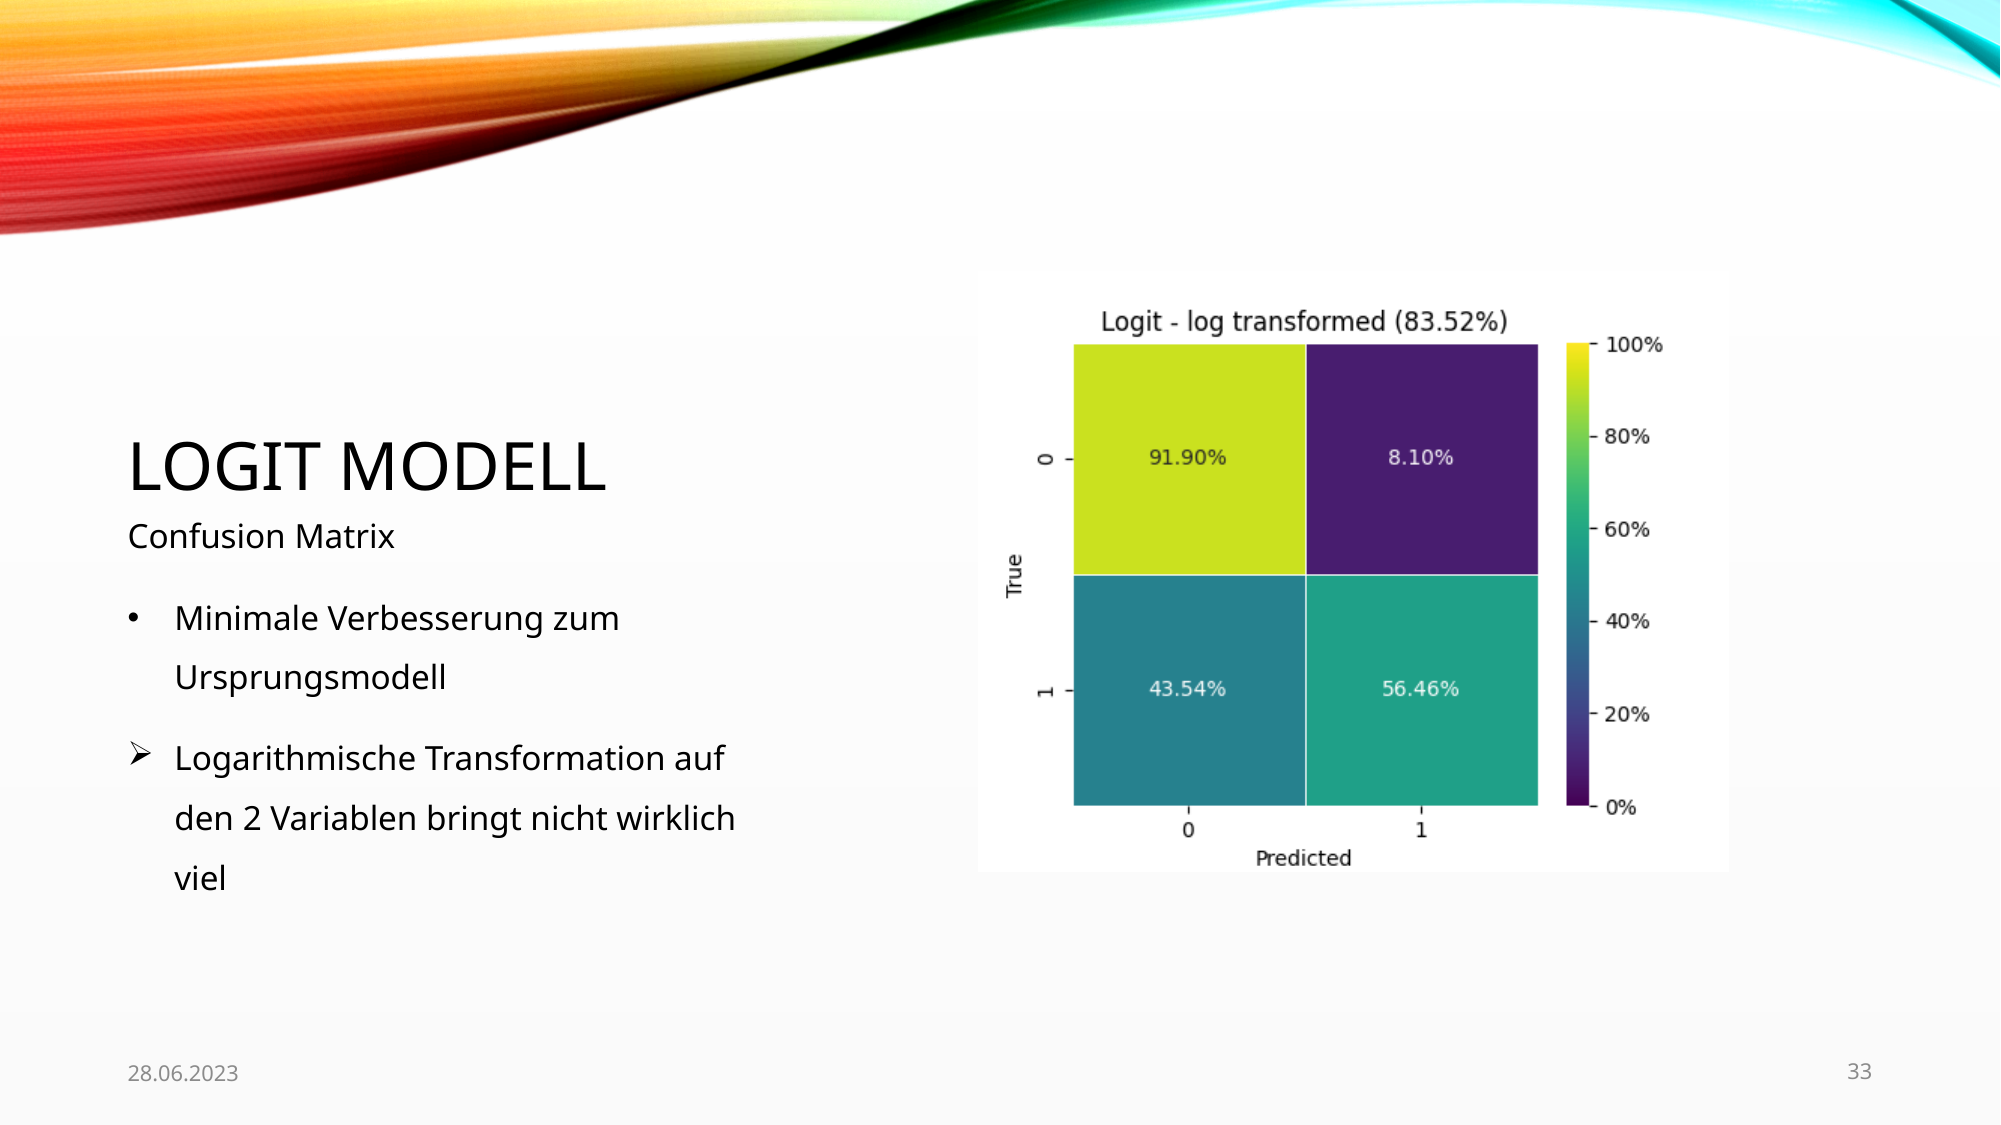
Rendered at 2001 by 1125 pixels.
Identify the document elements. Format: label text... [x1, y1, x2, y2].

list Confusion Matrix Minimale Verbesserung zum Ursprungsmodell Logarithmische Transformation auf den 2 Variablen bringt nicht wirklich viel [112, 512, 788, 1021]
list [978, 270, 1729, 872]
slide_number 33 [1437, 1042, 1888, 1103]
title Logit Modell [112, 249, 788, 512]
picture [0, 0, 2000, 237]
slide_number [112, 1042, 590, 1103]
